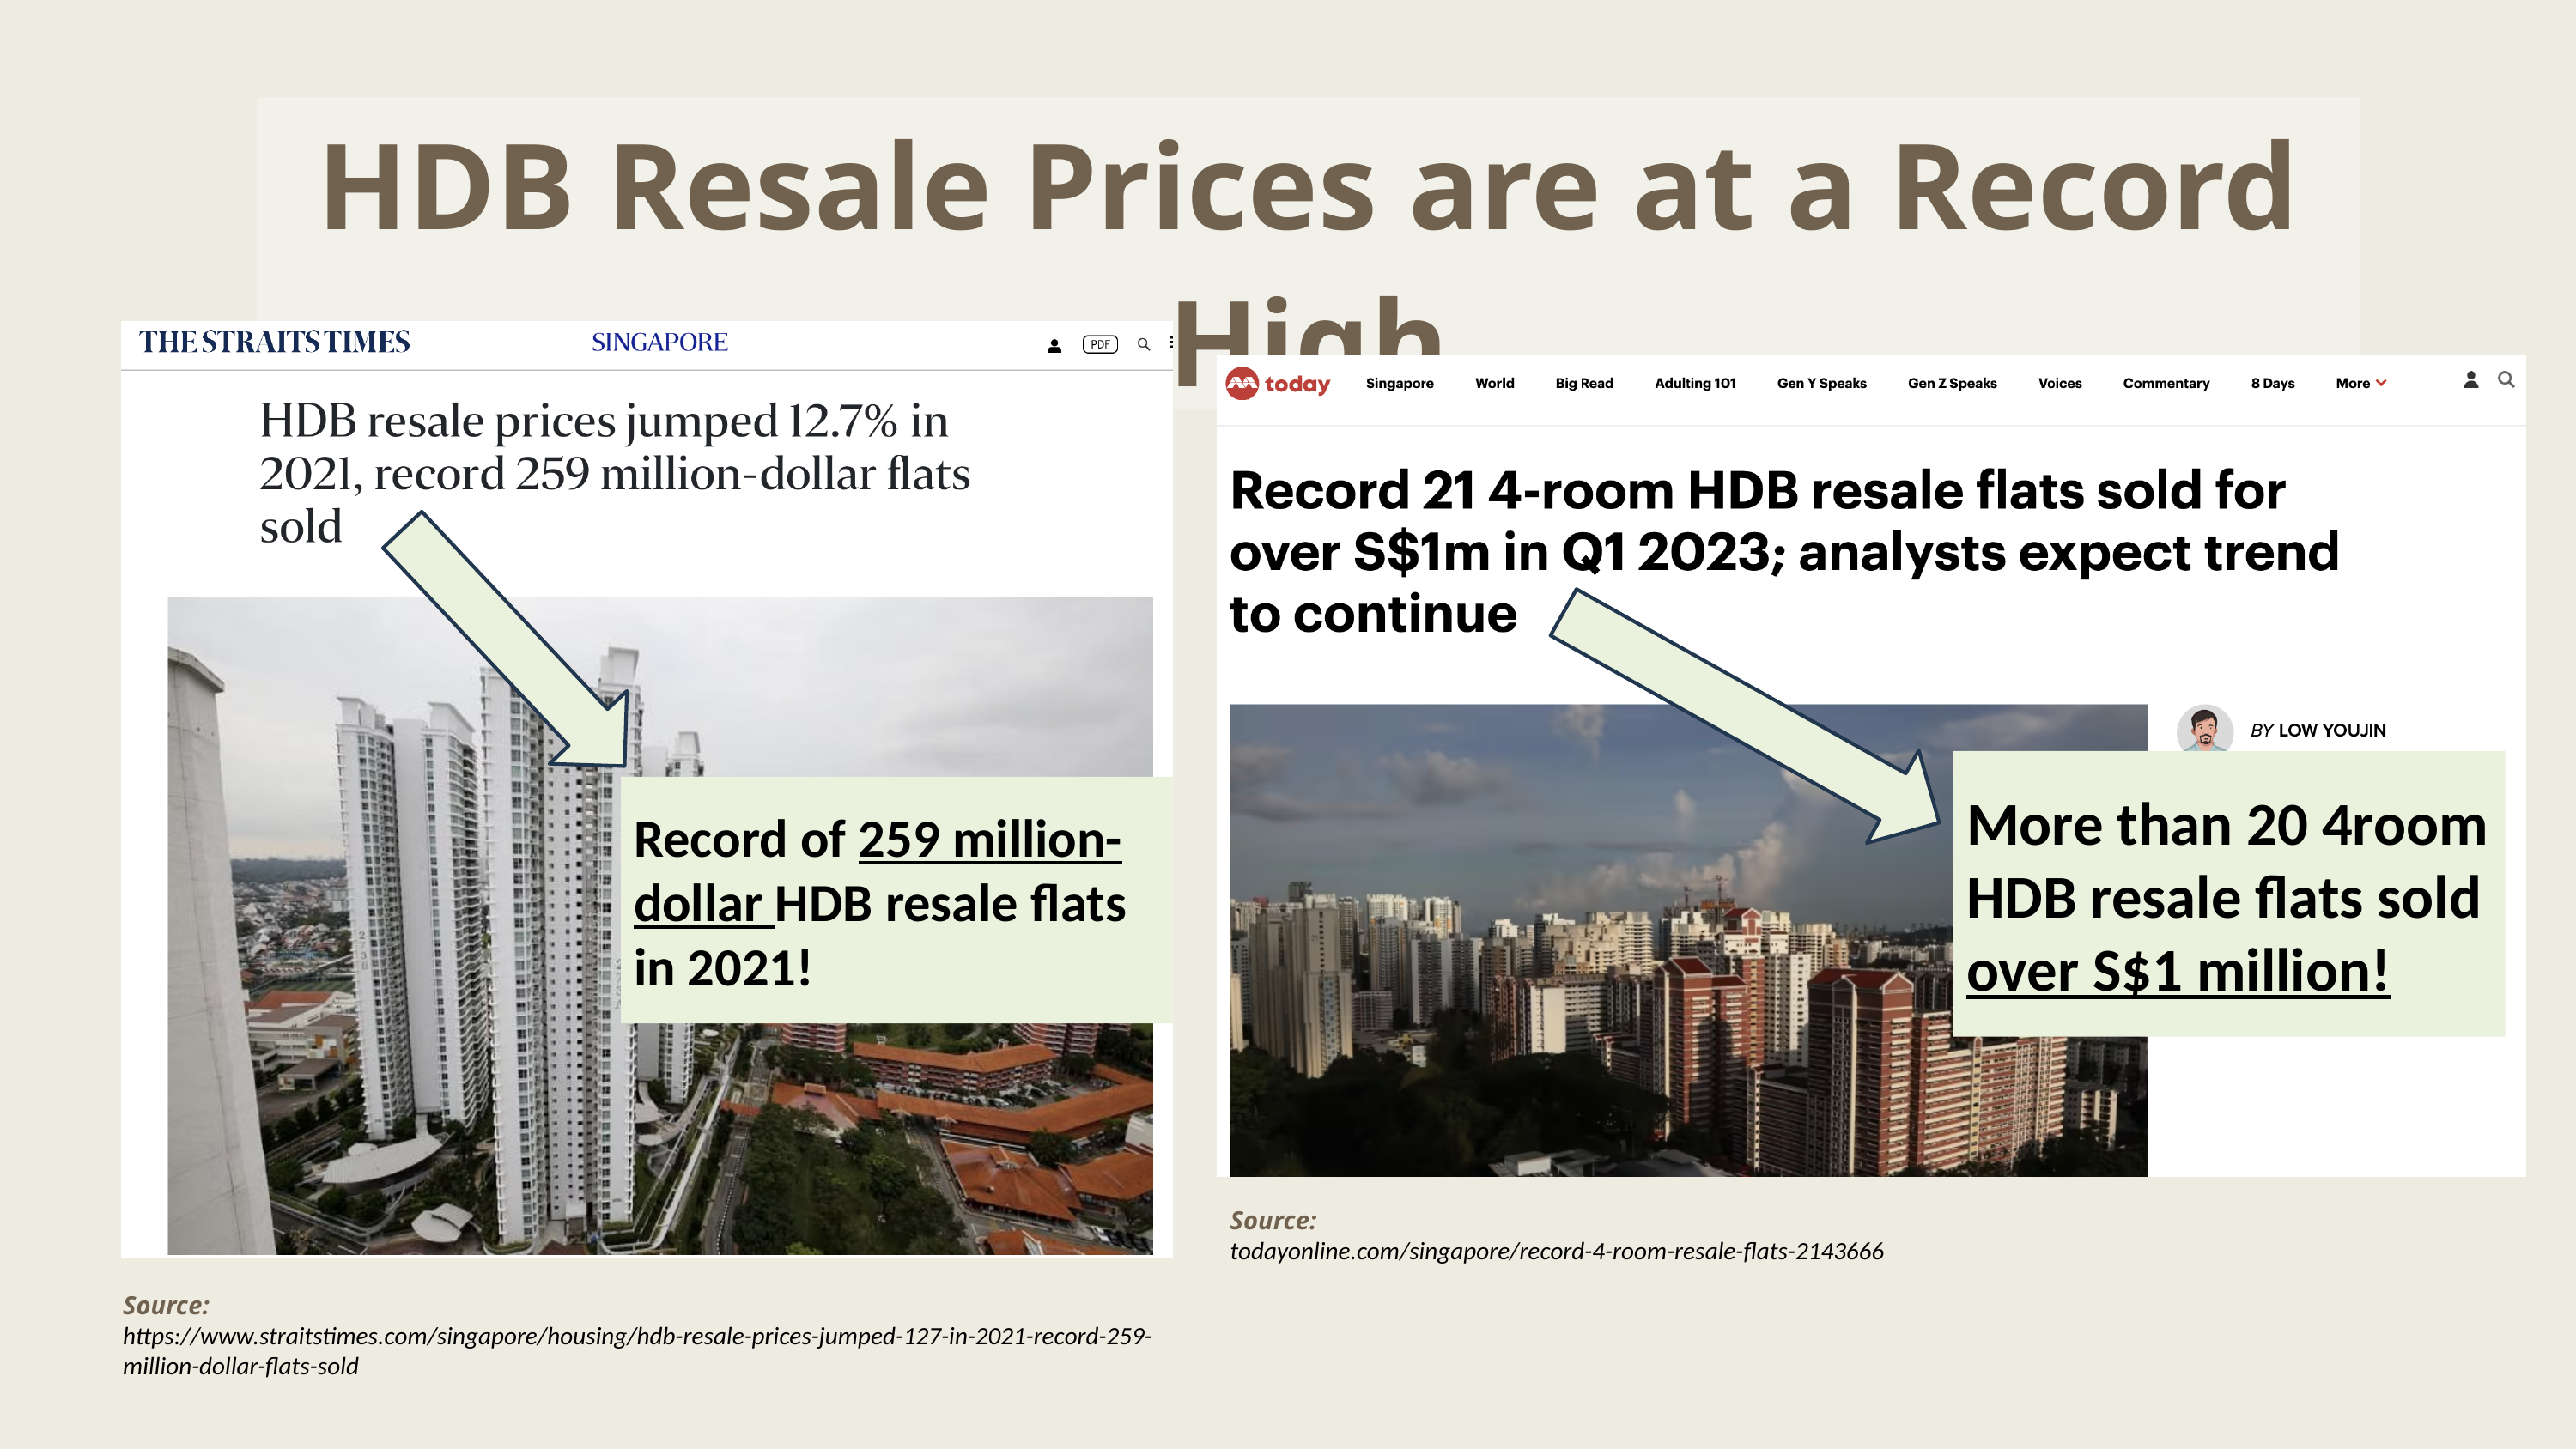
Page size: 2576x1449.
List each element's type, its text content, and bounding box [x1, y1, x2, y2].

text_box Source: todayonline.com/singapore/record-4-room-resale-flats-2143666 [1217, 1197, 2506, 1271]
text_box Source: https://www.straitstimes.com/singapore/housing/hdb-resale-prices-jumped-127-in-2021-record-259-million-dollar-flats-sold [110, 1282, 1173, 1386]
picture [1217, 355, 2526, 1178]
text_box HDB Resale Prices are at a Record High [256, 96, 2360, 410]
picture [120, 321, 1173, 1258]
